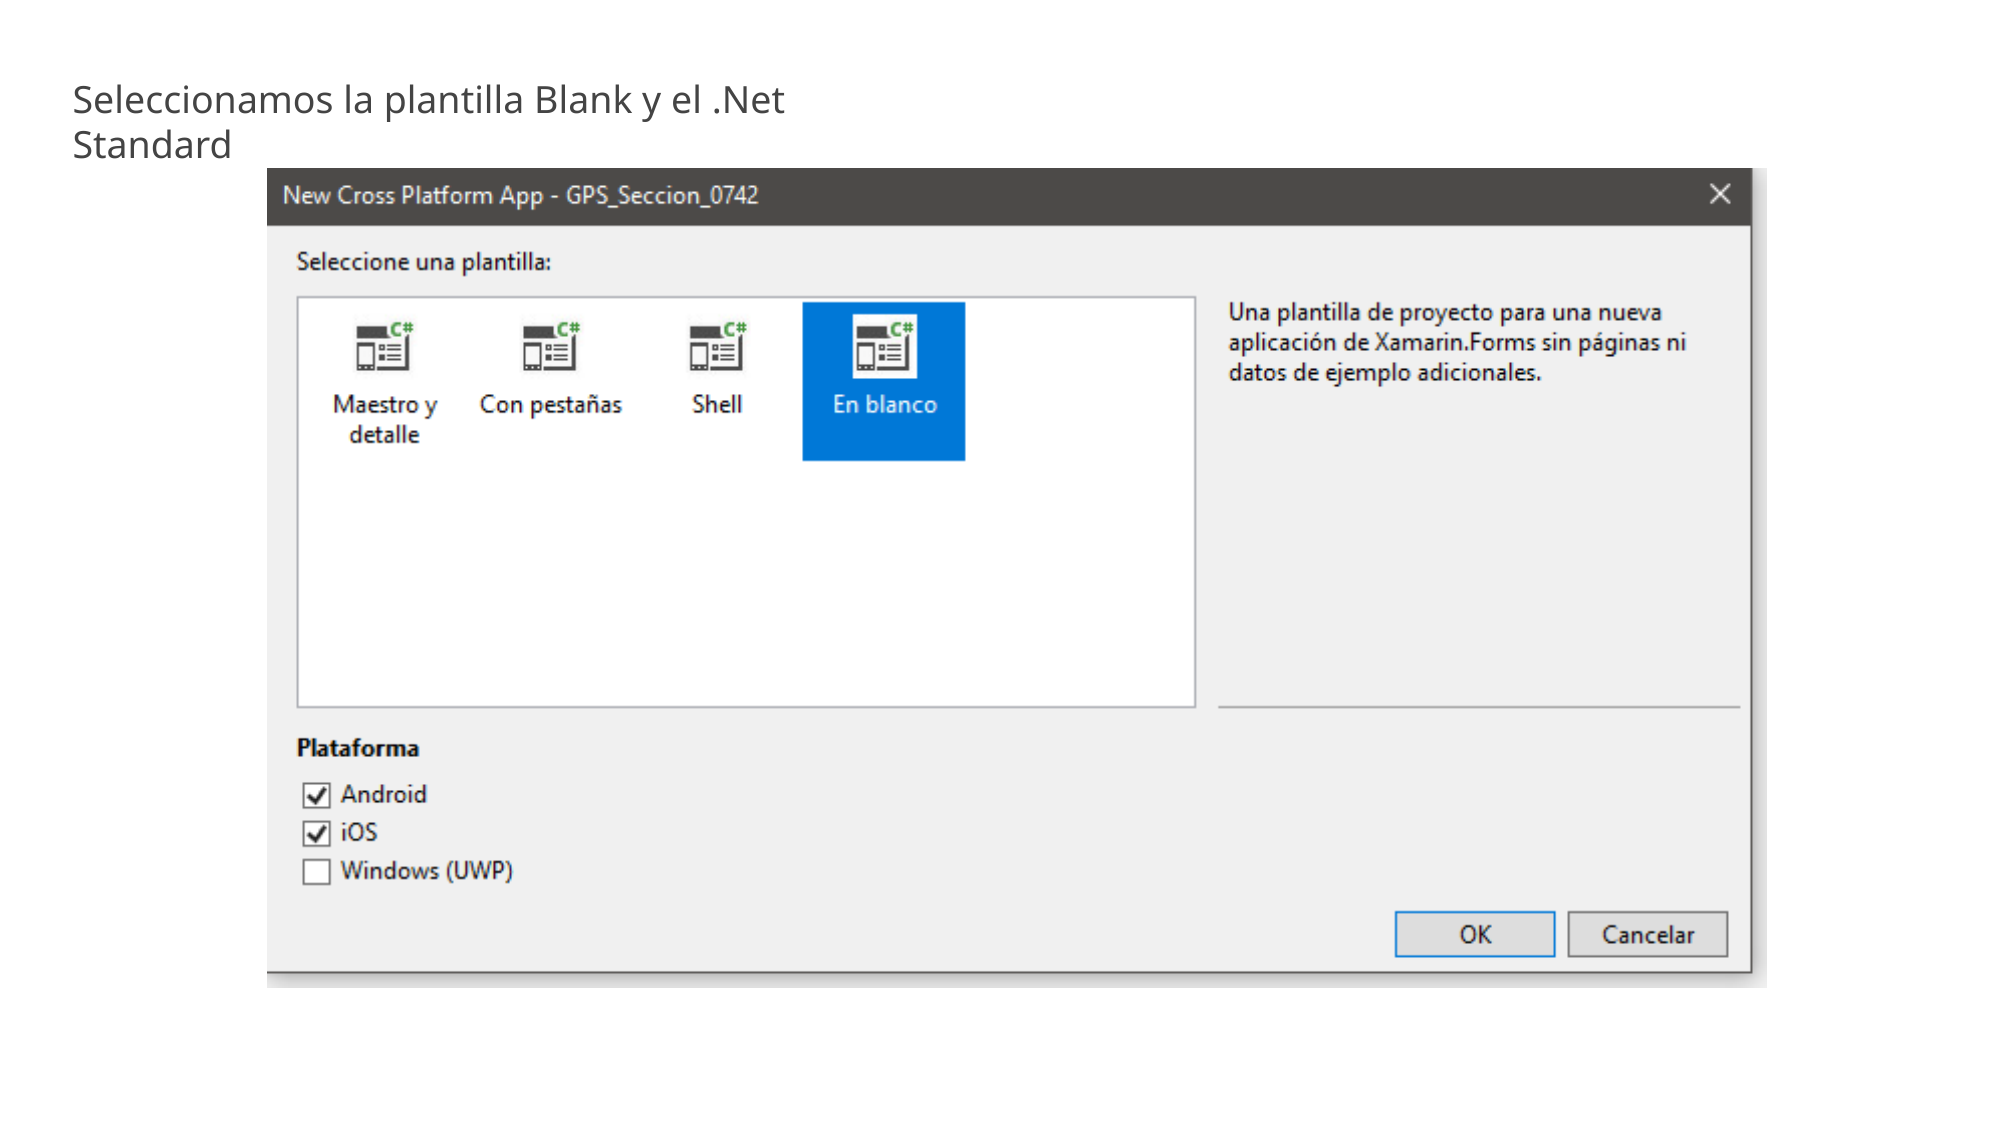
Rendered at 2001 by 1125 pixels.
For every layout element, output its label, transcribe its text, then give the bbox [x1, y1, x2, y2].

text_box Seleccionamos la plantilla Blank y el .Net Standard [57, 68, 943, 130]
picture [267, 168, 1767, 988]
